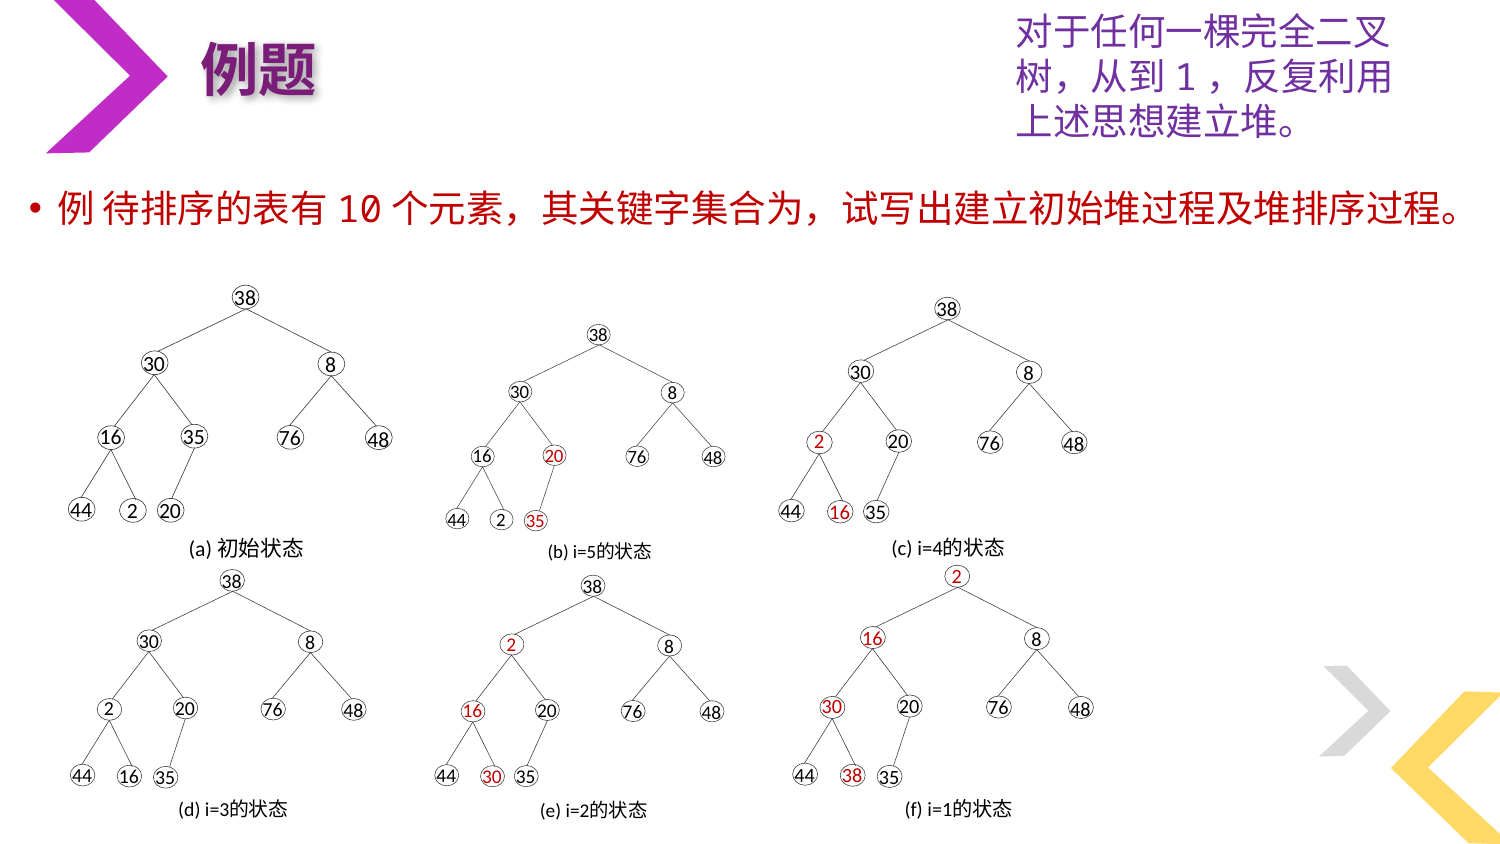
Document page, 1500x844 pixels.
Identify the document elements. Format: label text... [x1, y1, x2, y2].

picture [775, 291, 1097, 826]
picture [431, 570, 728, 826]
picture [64, 279, 396, 826]
list 例题 [188, 35, 1214, 111]
picture [442, 319, 729, 567]
